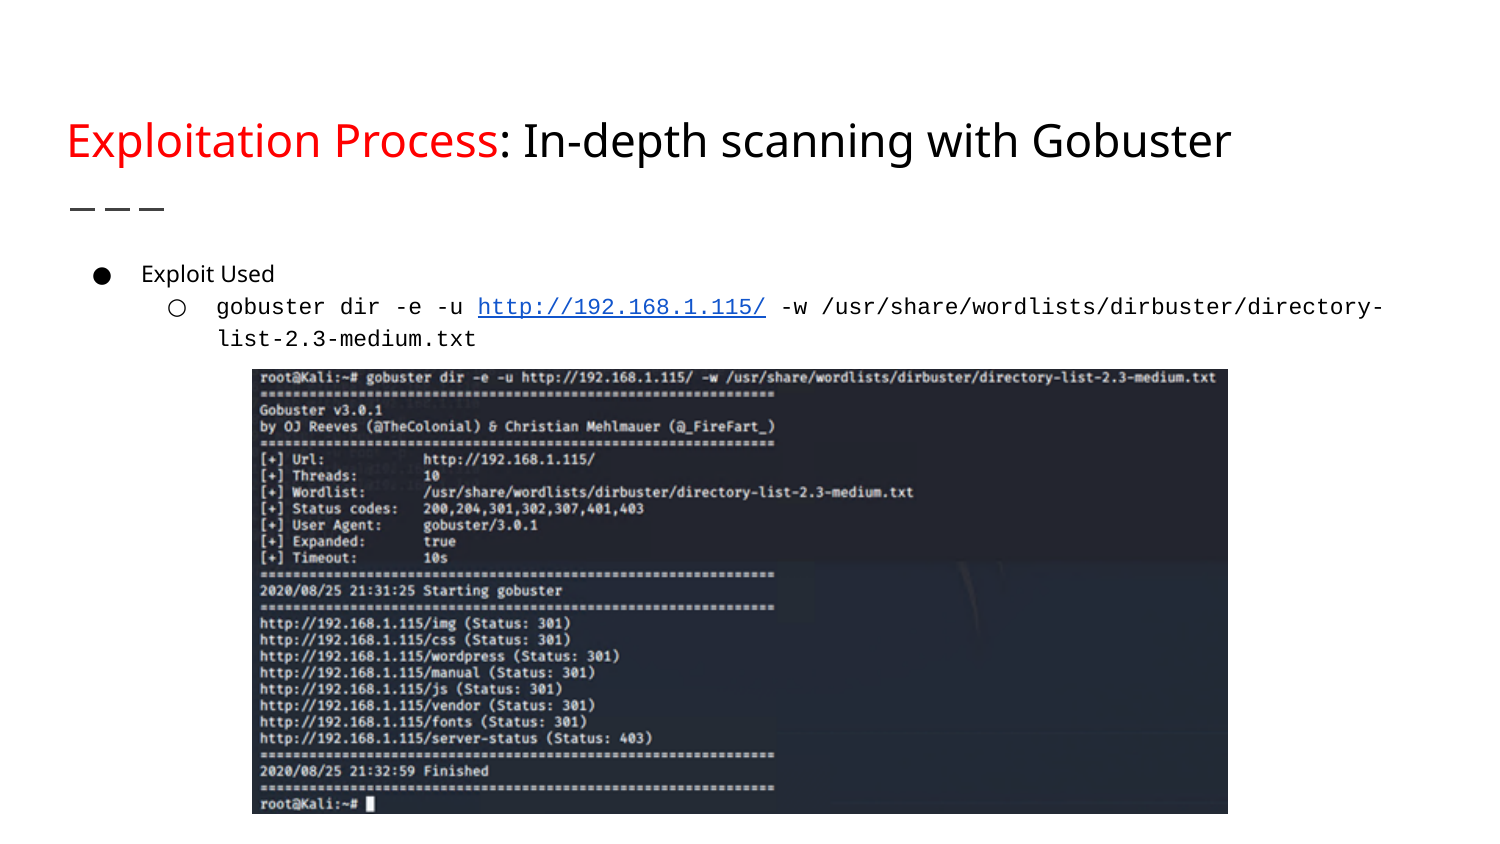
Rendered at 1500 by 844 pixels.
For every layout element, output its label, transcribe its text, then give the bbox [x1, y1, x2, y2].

list Exploit Used gobuster dir -e -u http://192.168.1.115/ -w /usr/share/wordlists/dirbuster/directory-list-2.3-medium.txt [51, 240, 1449, 750]
title Exploitation Process: In-depth scanning with Gobuster [51, 61, 1449, 182]
picture [251, 369, 1228, 814]
